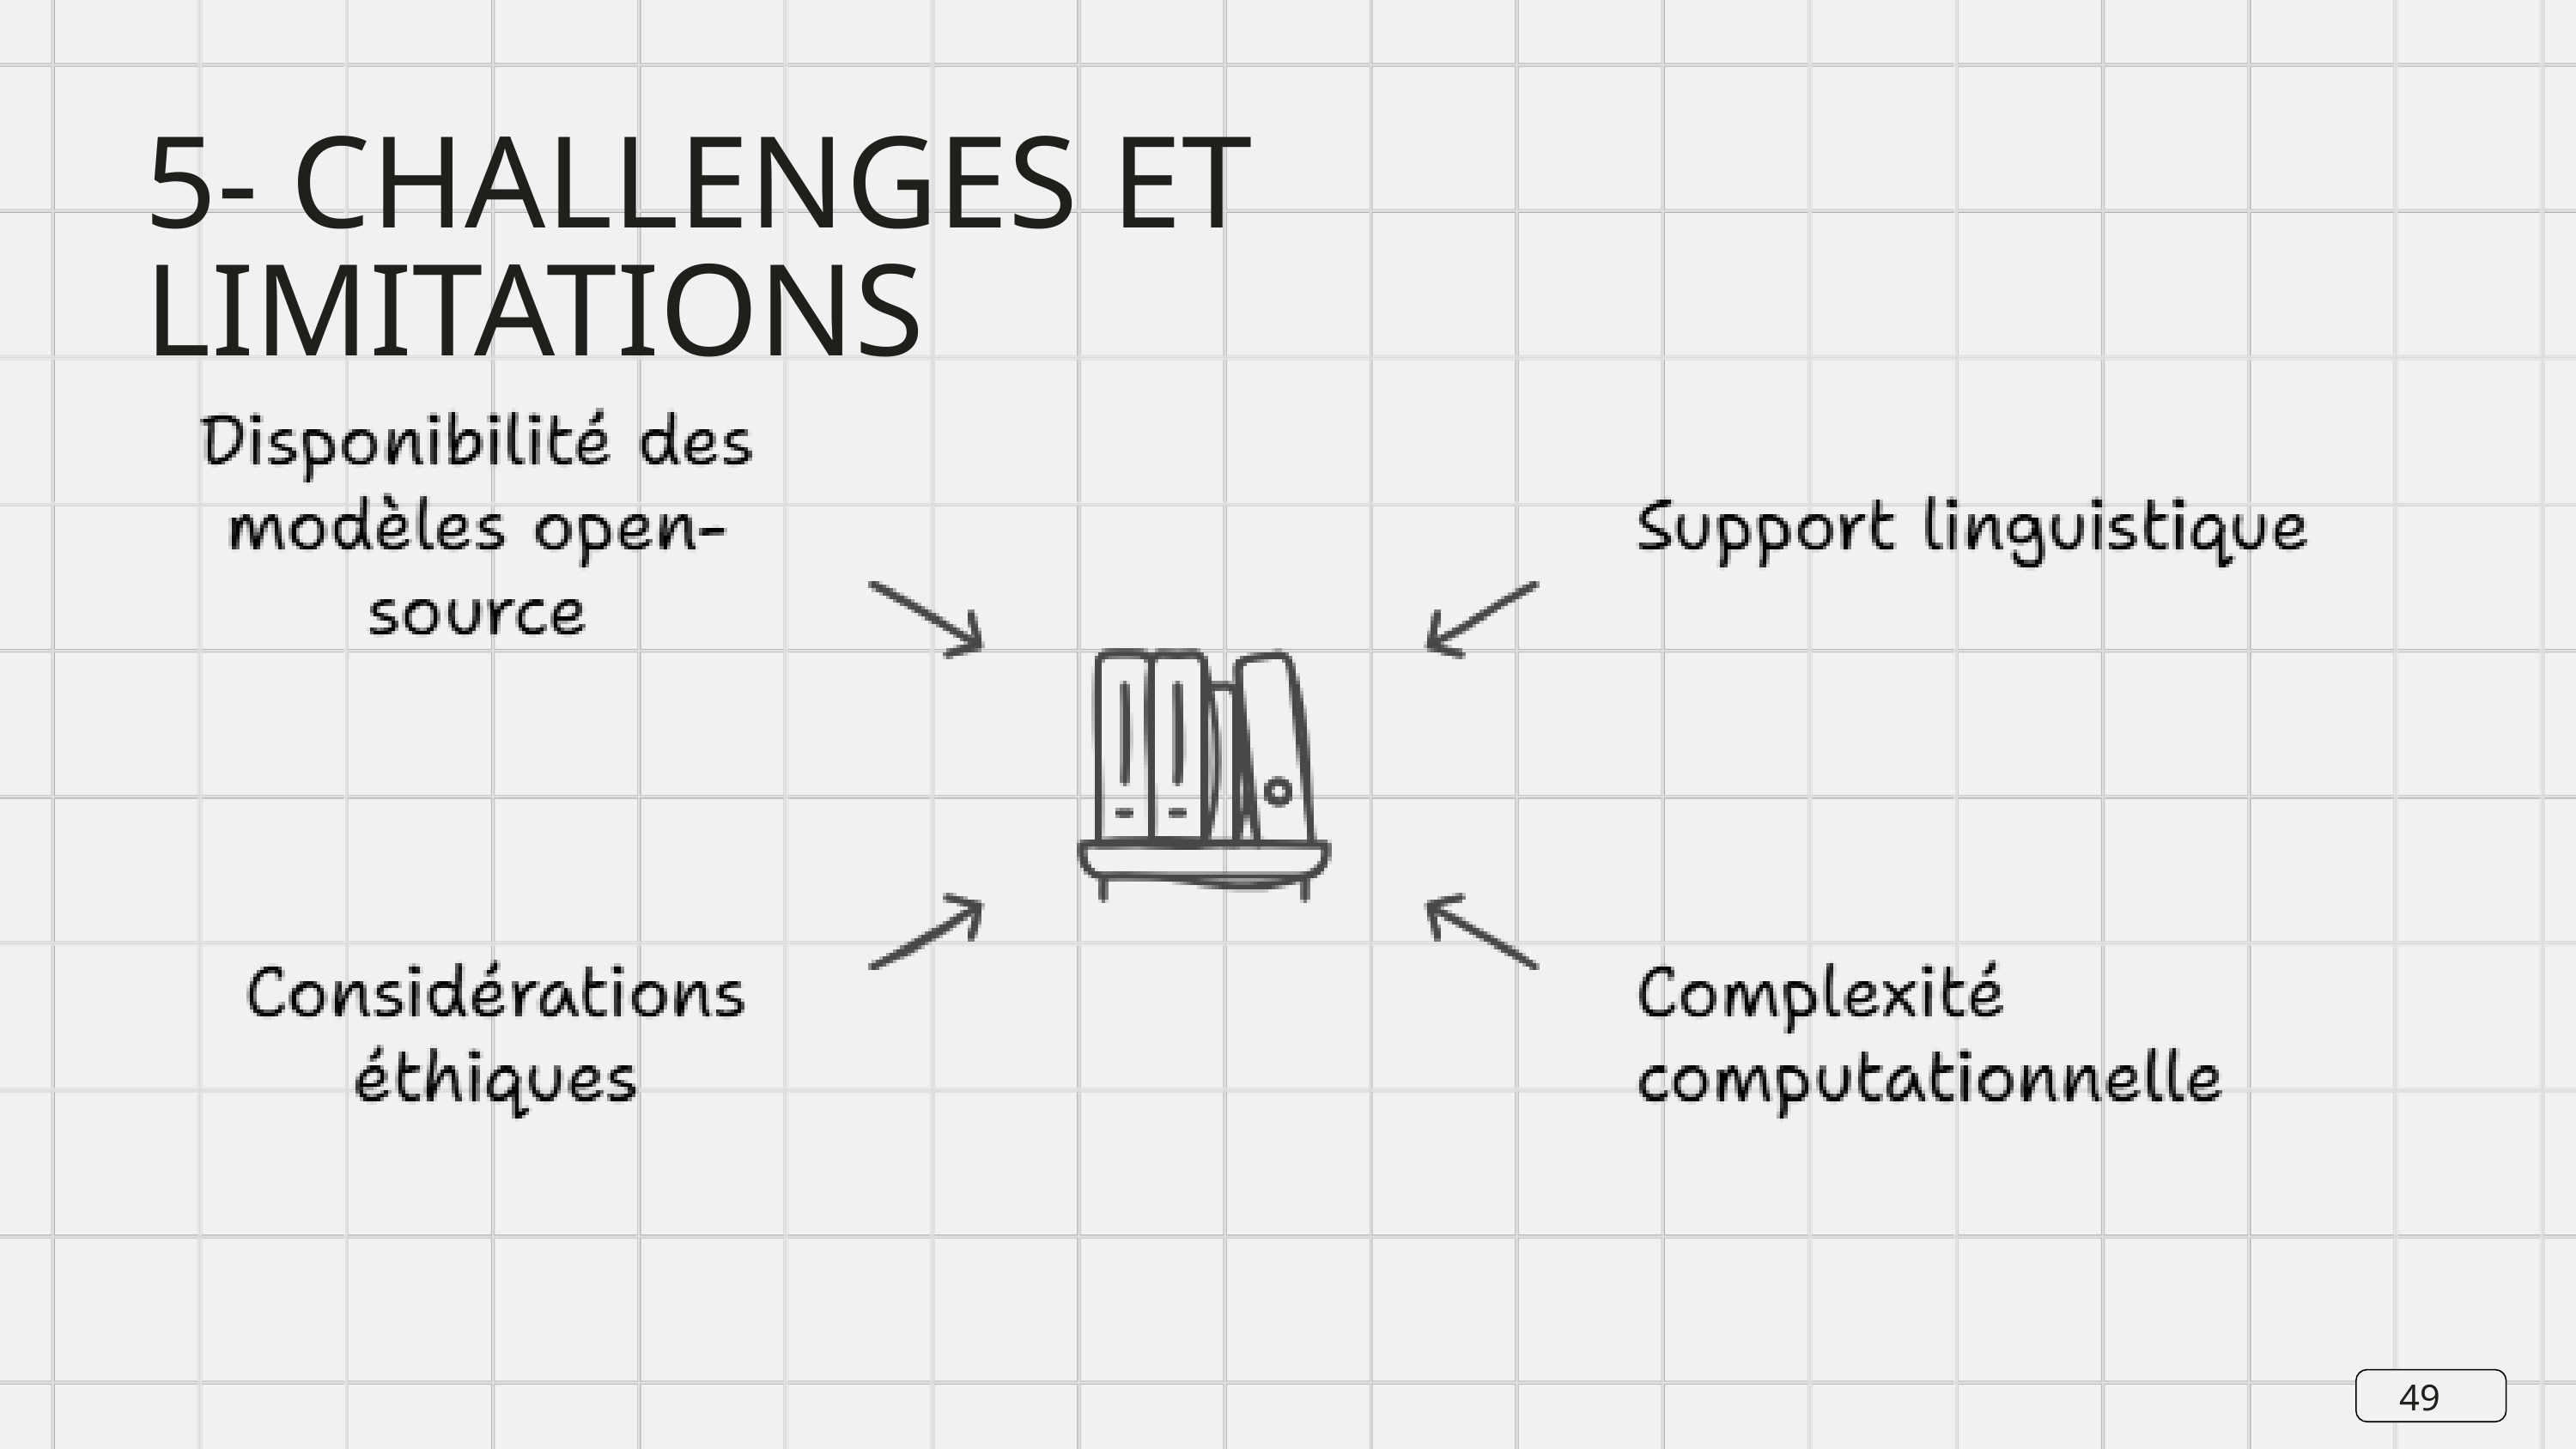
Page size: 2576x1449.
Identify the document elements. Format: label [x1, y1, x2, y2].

text_box [2355, 1369, 2506, 1422]
text_box [0, 0, 2576, 1449]
